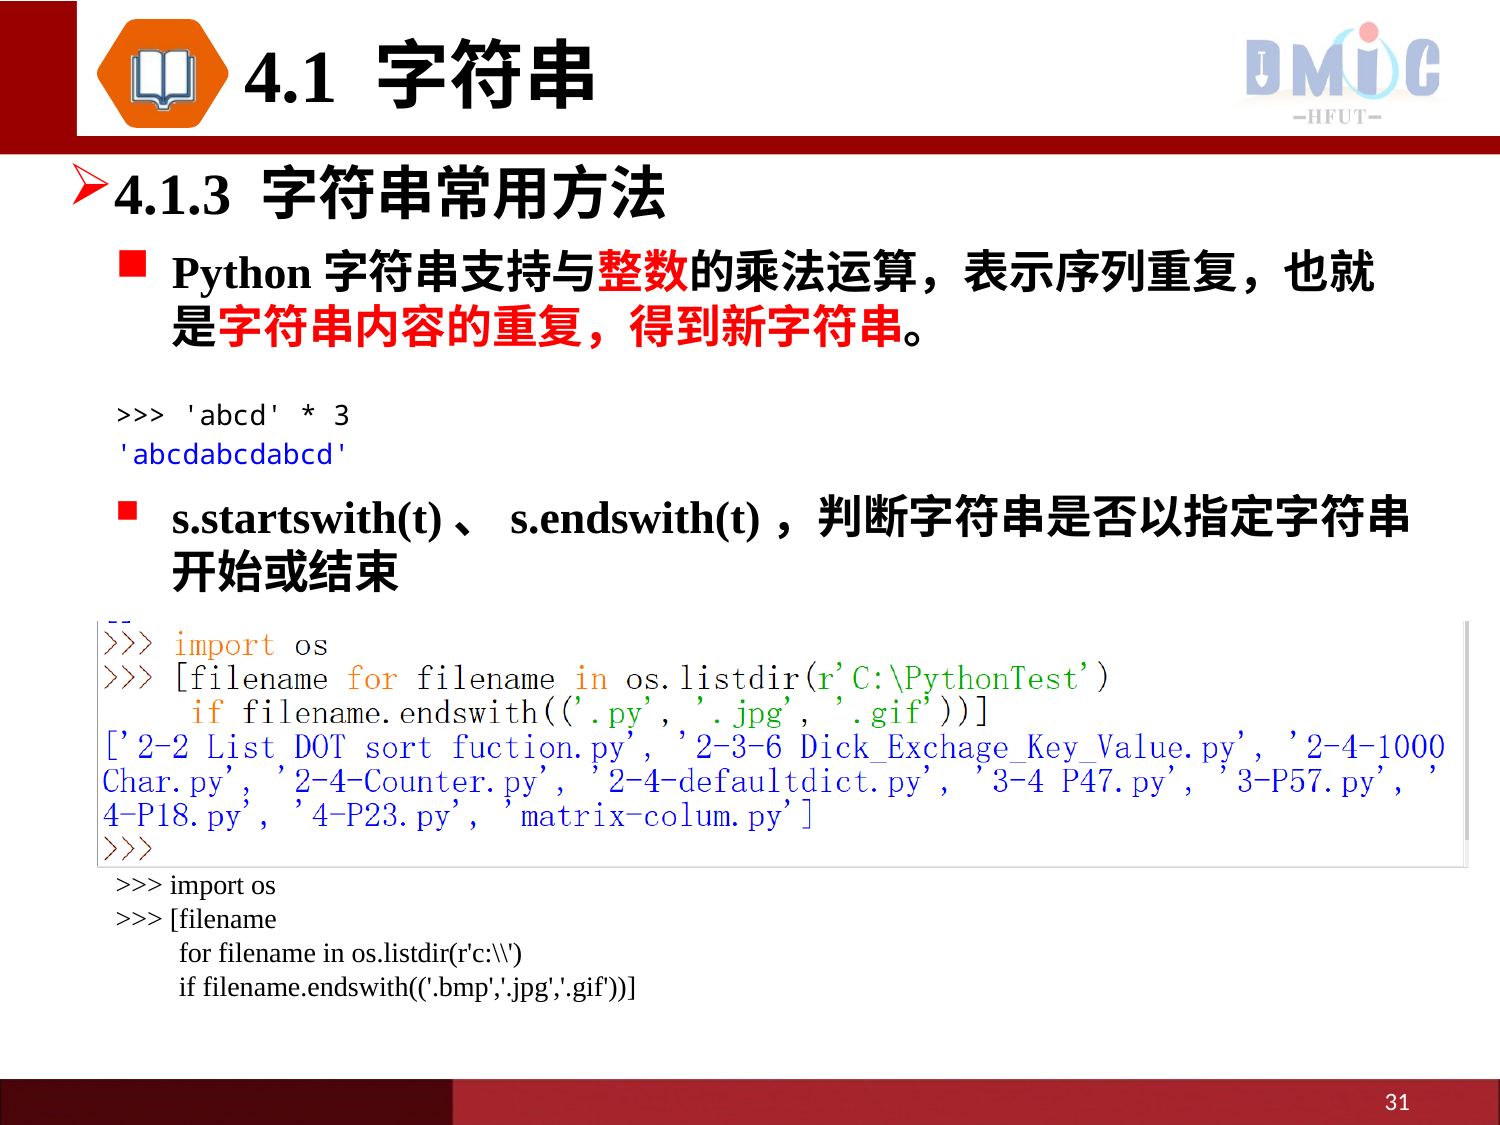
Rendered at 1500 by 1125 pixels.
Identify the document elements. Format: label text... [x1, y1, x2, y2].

picture [96, 621, 1469, 868]
slide_number 31 [1074, 1081, 1425, 1119]
picture [0, 1079, 1500, 1125]
text_box 4.1.3 字符串常用方法 [53, 149, 981, 234]
list Python字符串支持与整数的乘法运算，表示序列重复，也就是字符串内容的重复，得到新字符串。 >>> 'abcd' * 3 'abcdabcdabcd' [100, 234, 1429, 479]
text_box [1210, 21, 1472, 132]
text_box s.startswith(t)、s.endswith(t)，判断字符串是否以指定字符串开始或结束 >>> s = 'Beautiful is better than ugly.' >>> s.startswith('Be') #检测整个字符串 True >>> s.startswith('Be', 5) #指定检测范围起始位置 False >>> s.startswith('Be', 0, 5) #指定检测范围起始和结束位置 True >>> import os >>> [filename for filename in os.listdir(r'c:\\') if filename.endswith(('.bmp','.jpg','.gif'))] [100, 479, 1457, 619]
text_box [0, 18, 933, 129]
text_box s.startswith(t)、s.endswith(t)，判断字符串是否以指定字符串开始或结束 >>> s = 'Beautiful is better than ugly.' >>> s.startswith('Be') #检测整个字符串 True >>> s.startswith('Be', 5) #指定检测范围起始位置 False >>> s.startswith('Be', 0, 5) #指定检测范围起始和结束位置 True >>> import os >>> [filename for filename in os.listdir(r'c:\\') if filename.endswith(('.bmp','.jpg','.gif'))] [100, 877, 1457, 1037]
